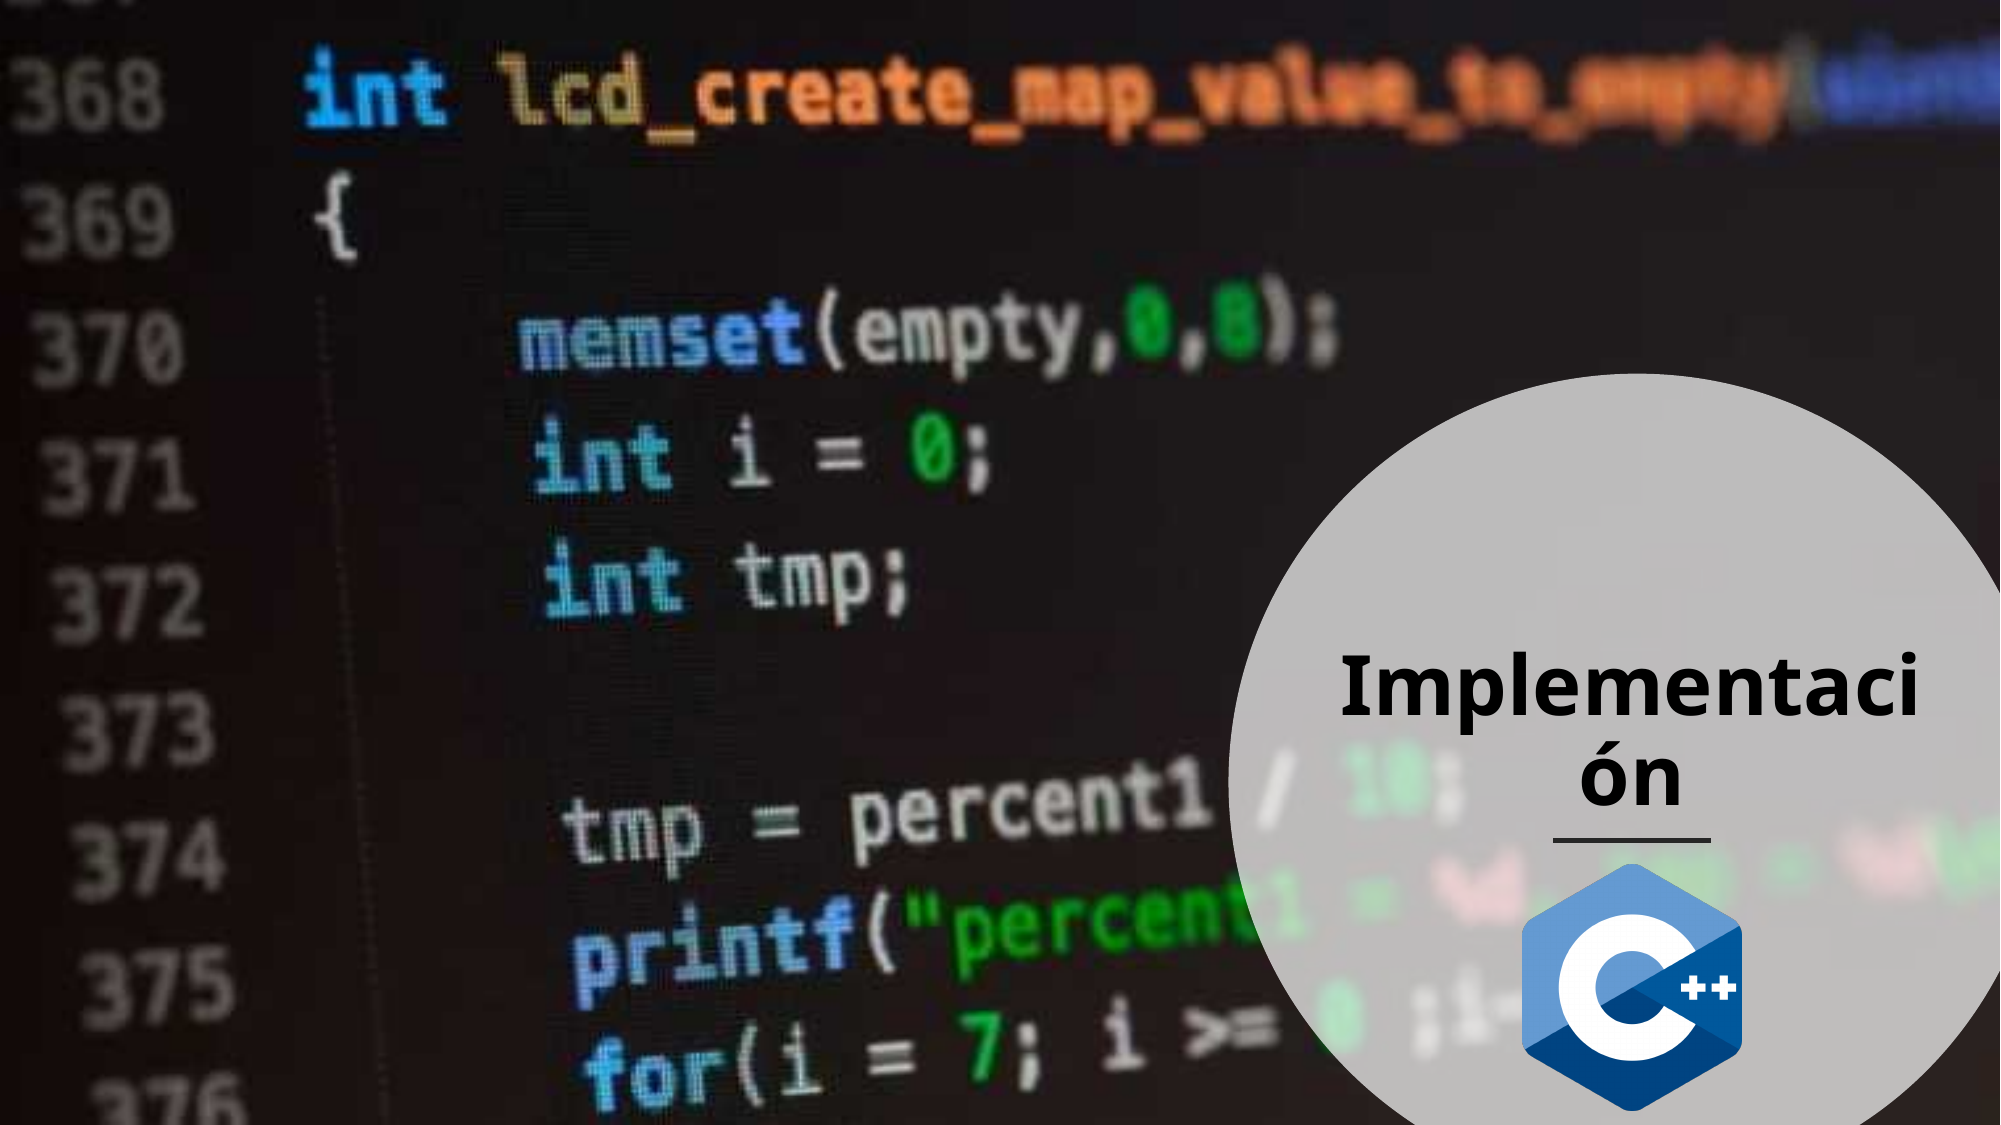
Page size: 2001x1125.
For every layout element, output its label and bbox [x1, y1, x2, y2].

list [0, 0, 2000, 1125]
picture [1522, 864, 1742, 1111]
